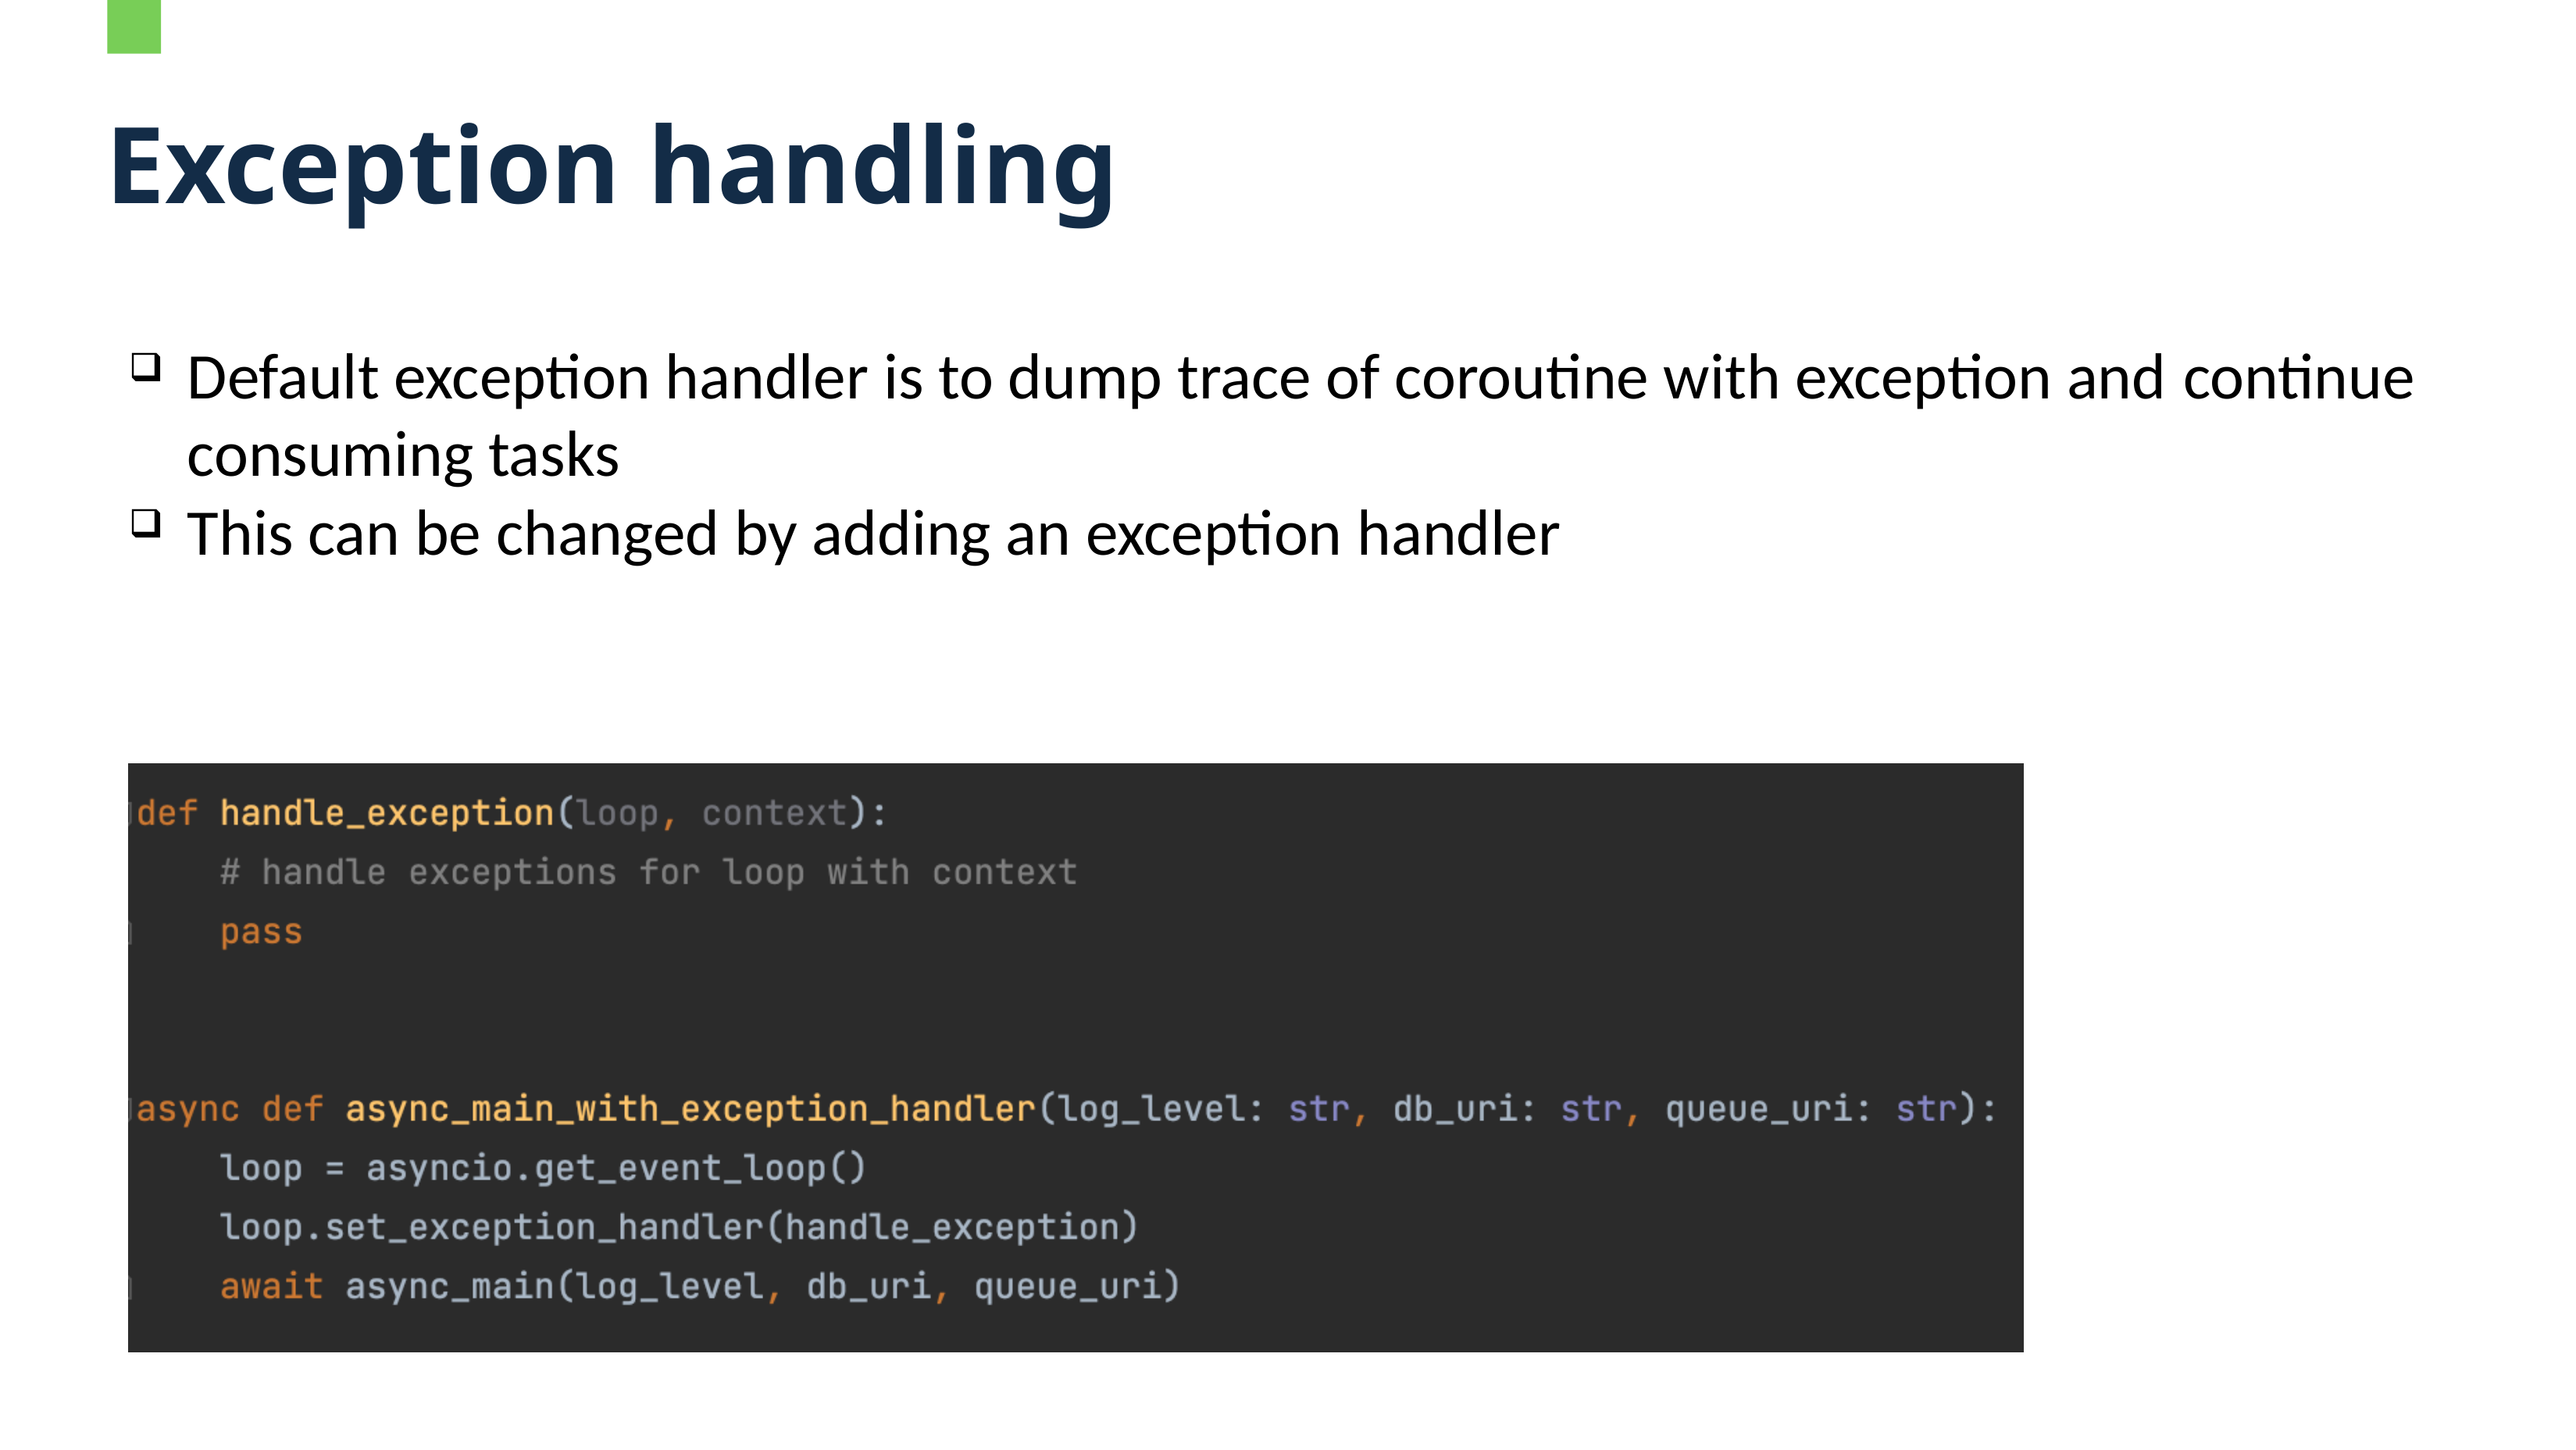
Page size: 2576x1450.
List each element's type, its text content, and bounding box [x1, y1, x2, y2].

picture [128, 763, 2024, 1352]
list Default exception handler is to dump trace of coroutine with exception and continue consuming tasks This can be changed by adding an exception handler [128, 333, 2447, 570]
title Exception handling [105, 98, 2471, 229]
